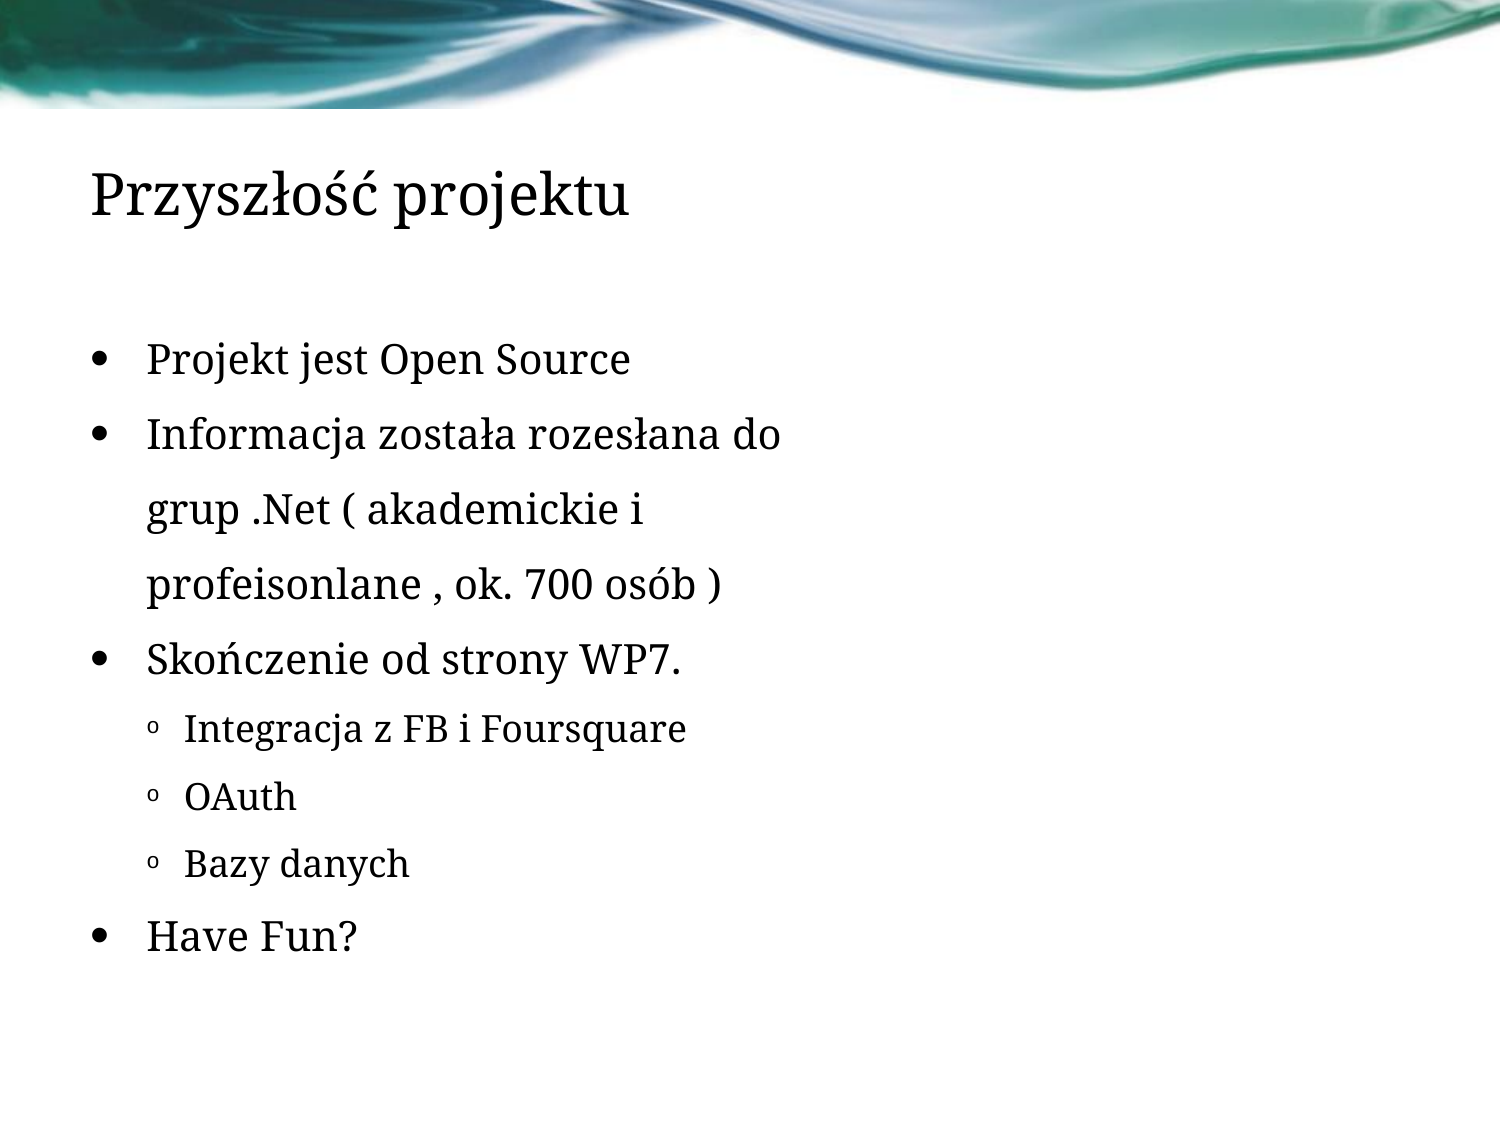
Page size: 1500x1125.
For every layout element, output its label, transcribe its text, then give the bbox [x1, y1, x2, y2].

picture [0, 0, 1500, 109]
title Przyszłość projektu [75, 149, 963, 300]
list Projekt jest Open Source Informacja została rozesłana do grup .Net ( akademickie i profeisonlane , ok. 700 osób ) Skończenie od strony WP7. Integracja z FB i Foursquare OAuth Bazy danych Have Fun? [75, 299, 925, 1005]
